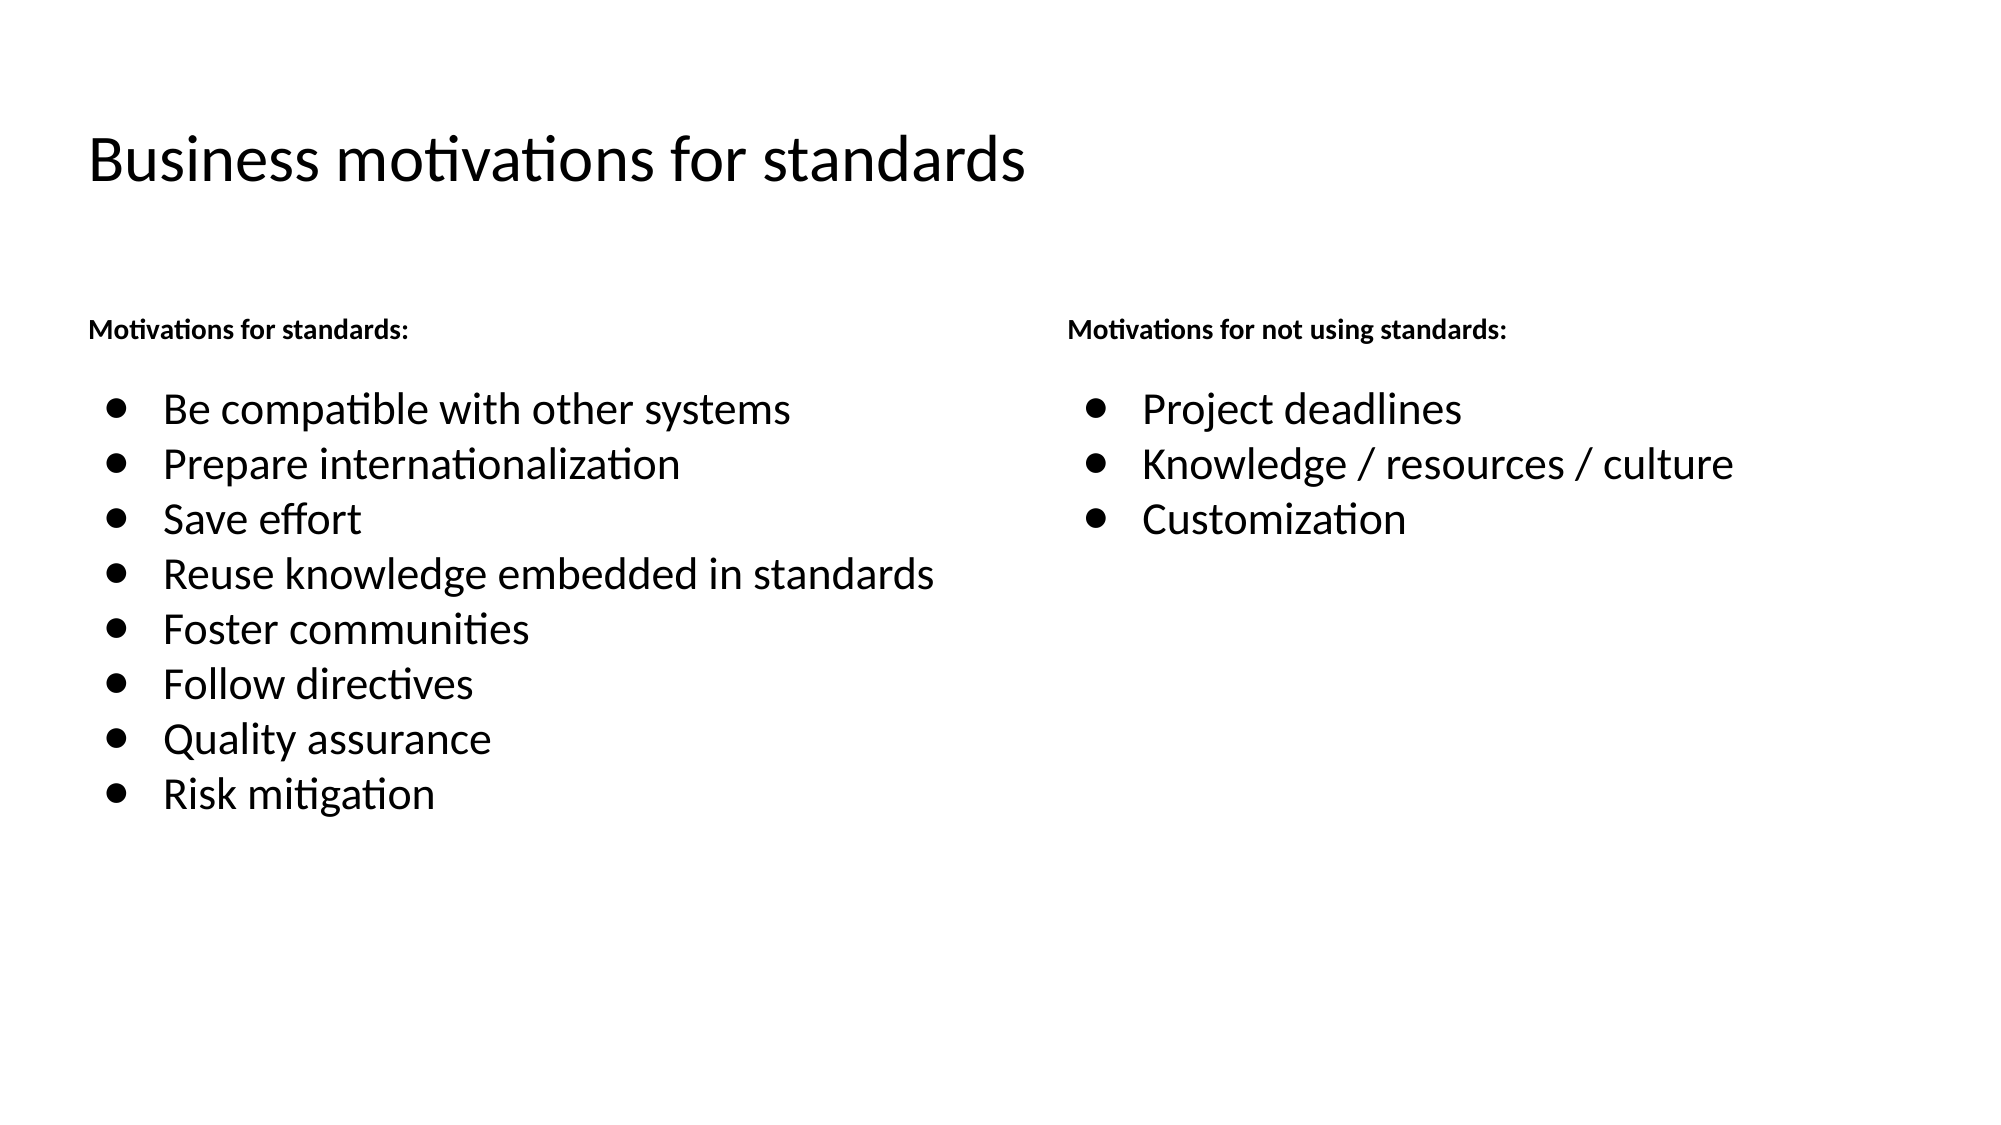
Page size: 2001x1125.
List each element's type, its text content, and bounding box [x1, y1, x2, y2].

list Motivations for standards: Be compatible with other systems Prepare internationalization Save effort Reuse knowledge embedded in standards Foster communities Follow directives Quality assurance Risk mitigation [68, 290, 965, 1084]
title Business motivations for standards [68, 52, 1355, 268]
list Motivations for not using standards: Project deadlines Knowledge / resources / culture Customization [1047, 290, 2000, 985]
